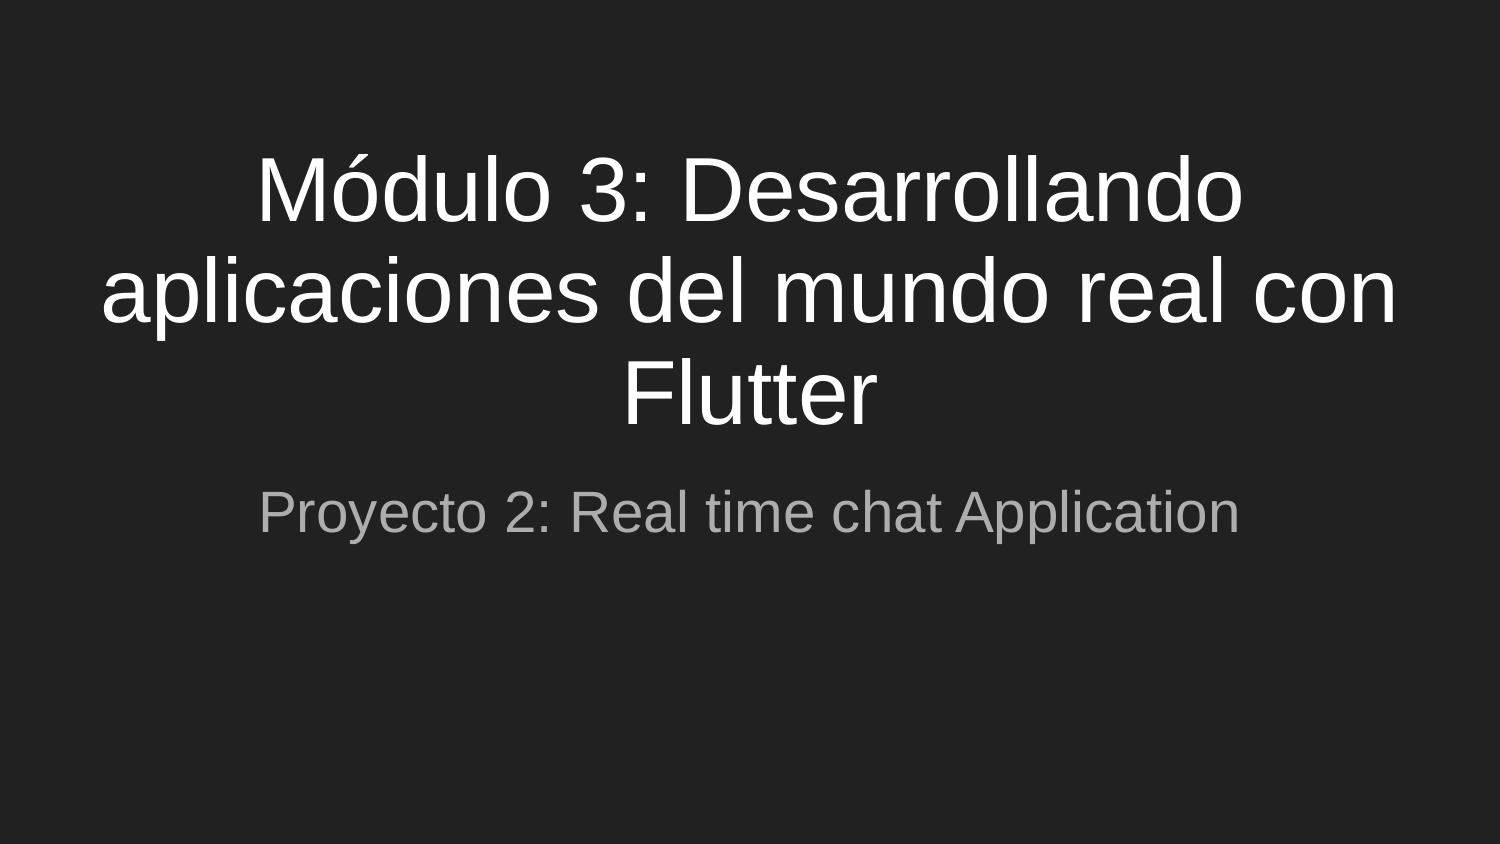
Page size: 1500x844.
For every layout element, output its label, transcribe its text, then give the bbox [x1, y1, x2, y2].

subtitle Proyecto 2: Real time chat Application [51, 464, 1449, 595]
title Módulo 3: Desarrollando aplicaciones del mundo real con Flutter [51, 122, 1449, 459]
